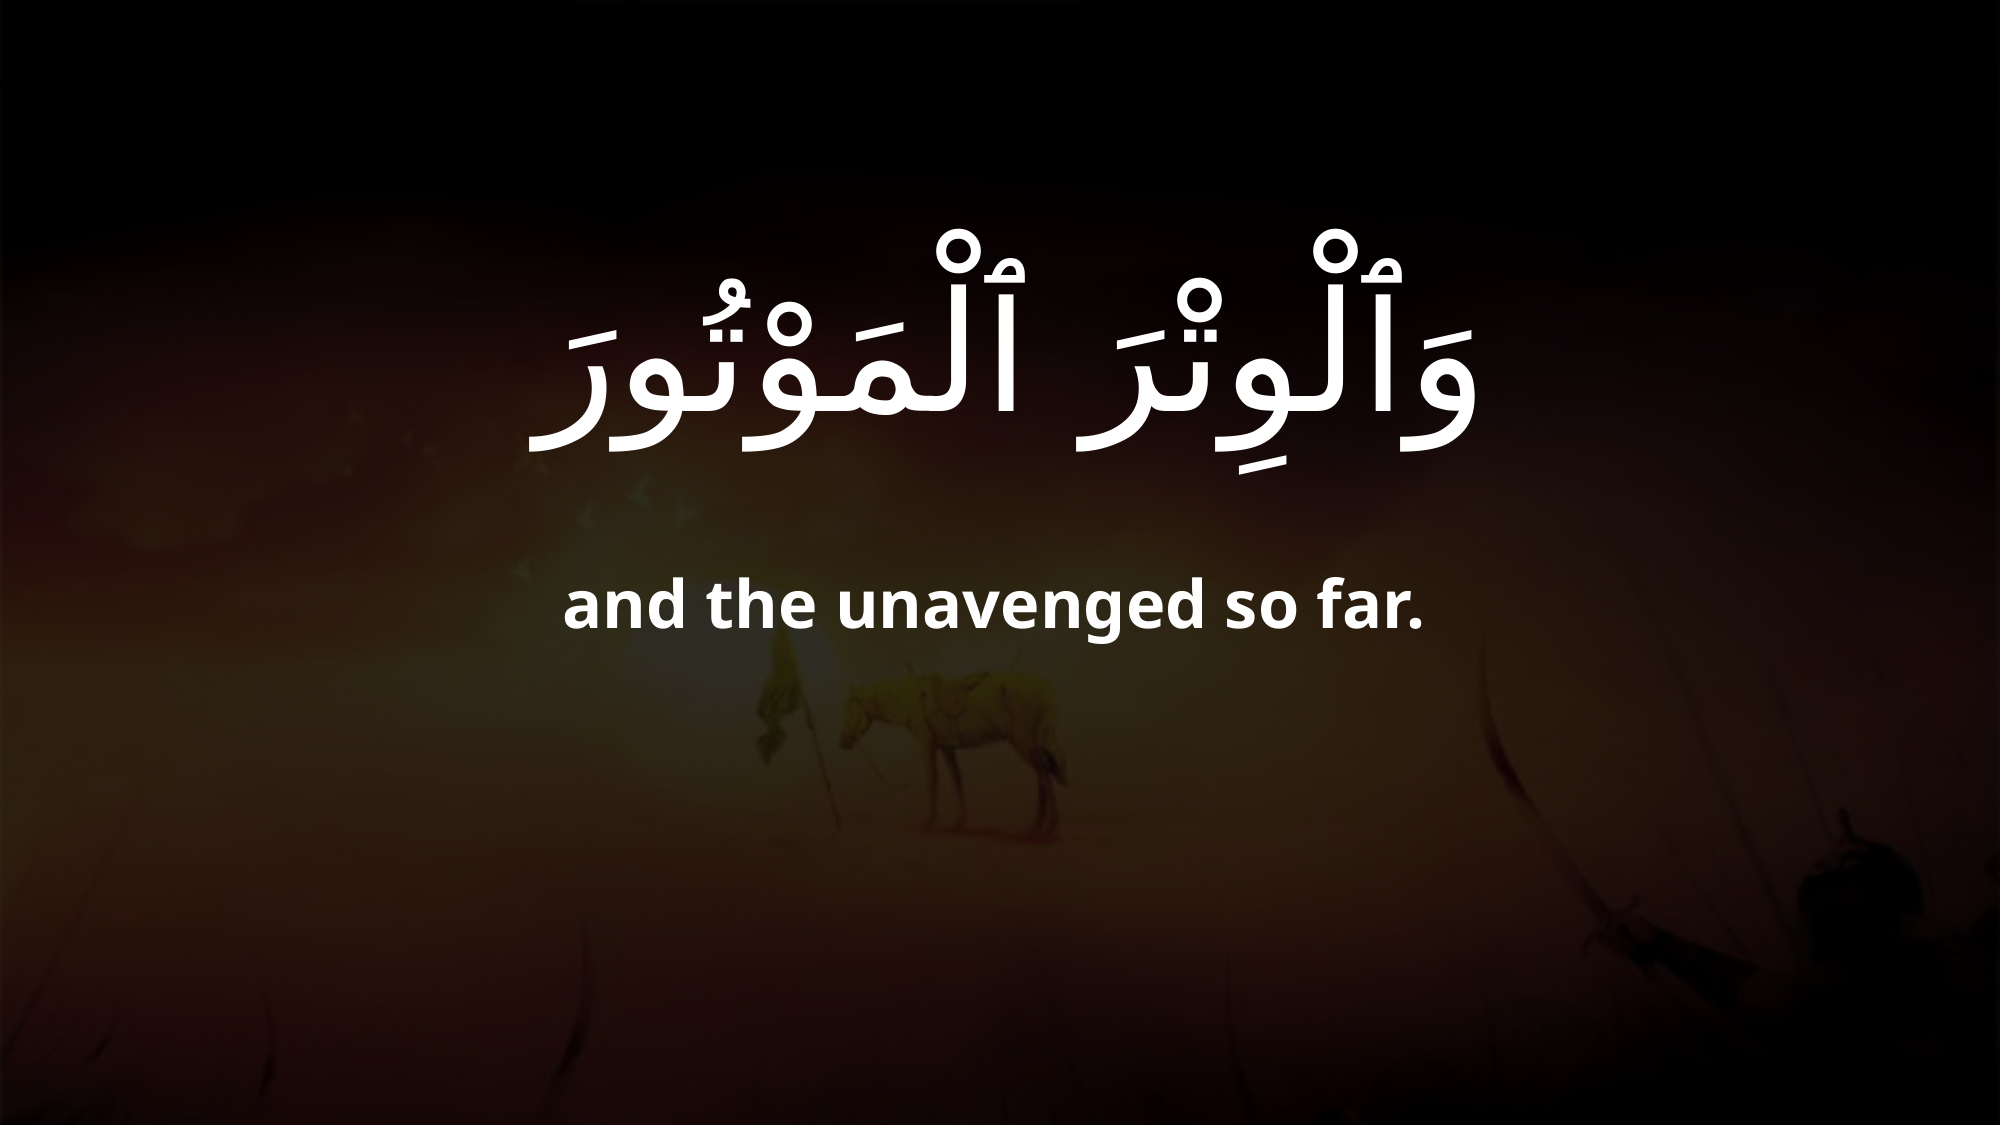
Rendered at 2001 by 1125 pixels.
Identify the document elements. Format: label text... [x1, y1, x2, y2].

title وَٱلْوِتْرَ ٱلْمَوْتُورَ [102, 237, 1922, 453]
subtitle and the unavenged so far. [303, 554, 1686, 1125]
